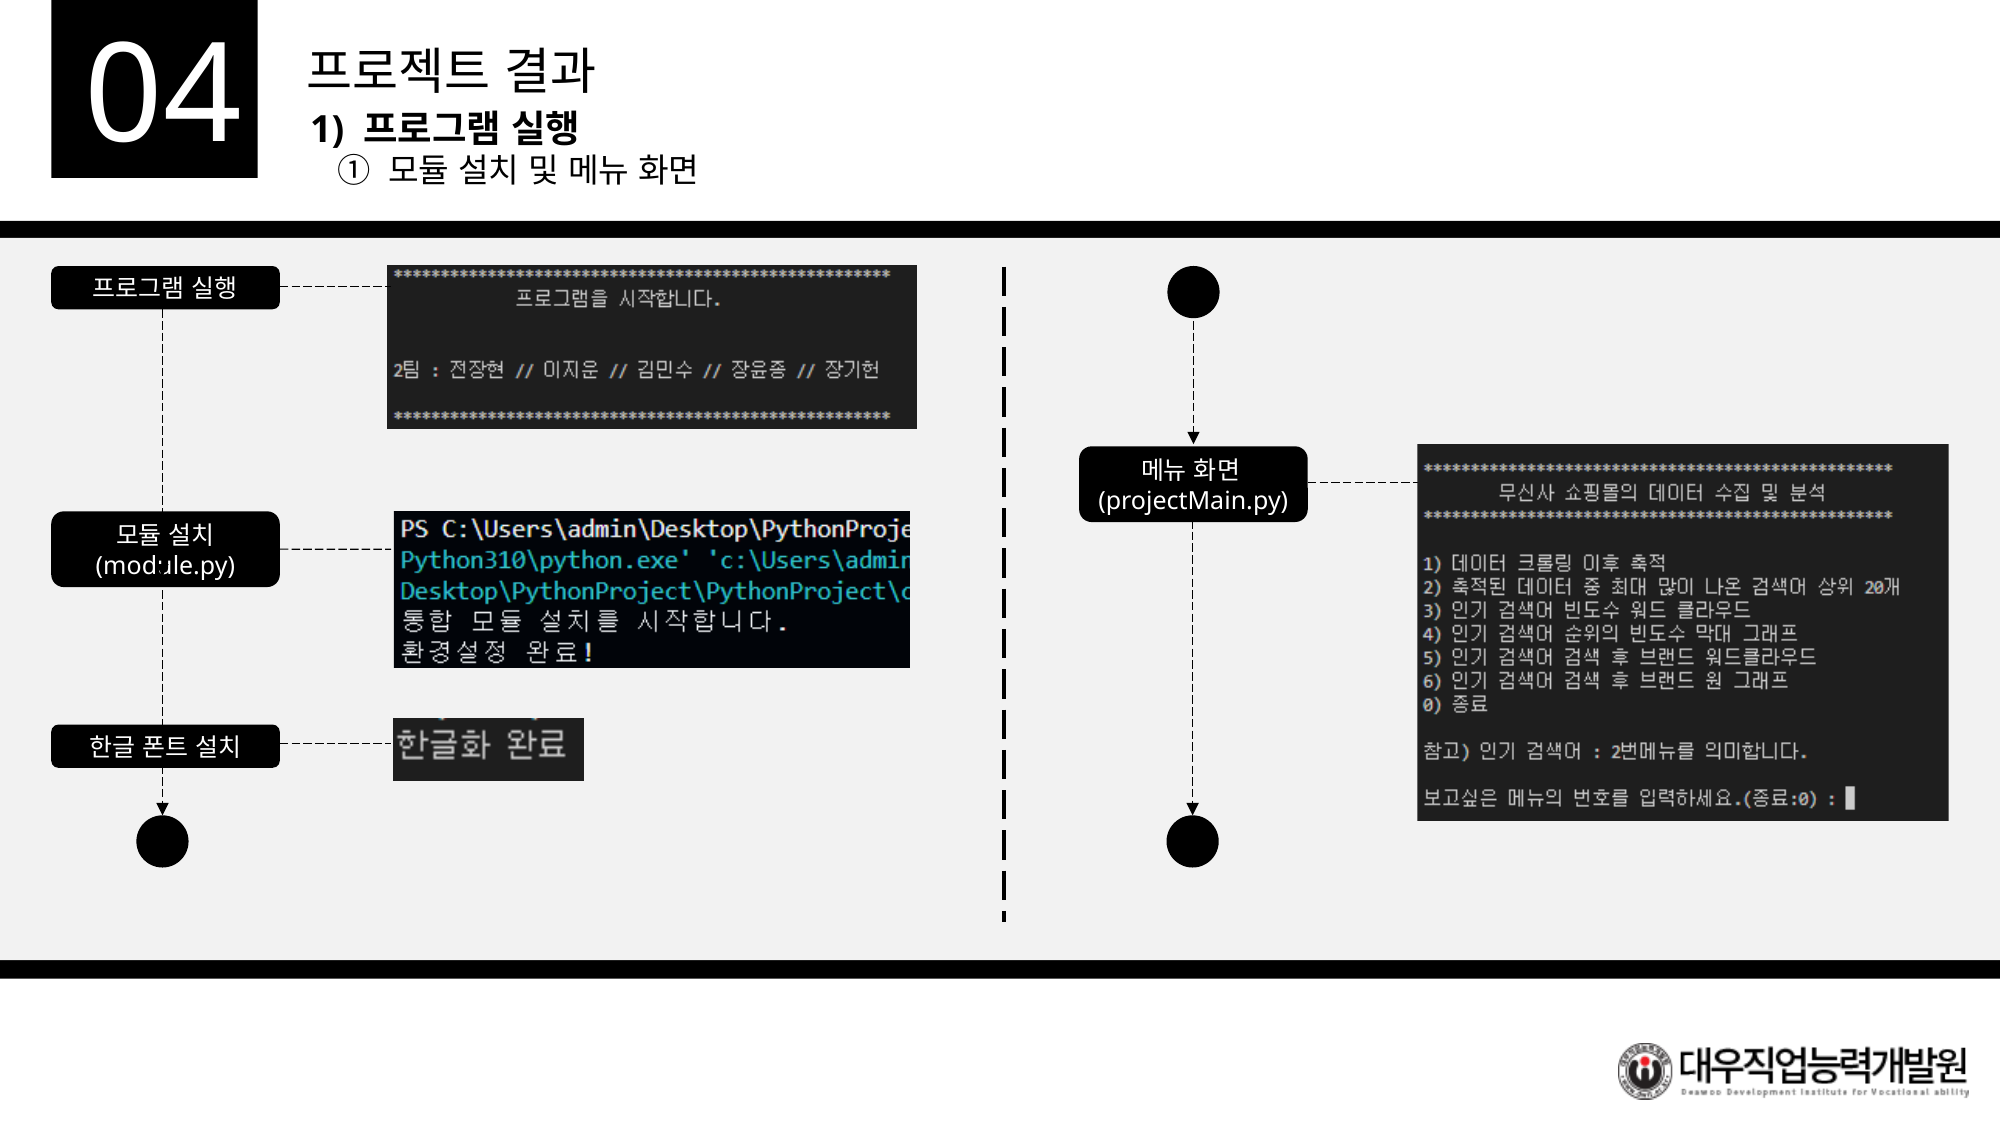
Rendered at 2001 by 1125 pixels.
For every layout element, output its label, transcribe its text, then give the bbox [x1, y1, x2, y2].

picture [393, 511, 910, 668]
text_box [1165, 814, 1220, 869]
text_box [0, 237, 2000, 961]
text_box 04 [69, 0, 257, 176]
picture [387, 265, 917, 429]
text_box 한글 폰트 설치 [50, 723, 162, 769]
picture [1417, 444, 1949, 821]
picture [1618, 1043, 1969, 1100]
text_box 프로젝트 결과 [291, 31, 612, 107]
text_box [50, 0, 259, 179]
text_box 메뉴 화면(projectMain.py) [1078, 445, 1309, 524]
text_box 1) 프로그램 실행 ① 모듈 설치 및 메뉴 화면 [295, 97, 715, 197]
text_box 모듈 설치 (module.py) [163, 510, 281, 589]
picture [393, 718, 584, 781]
text_box 모듈 설치 (module.py) [50, 510, 162, 589]
text_box 한글 폰트 설치 [163, 723, 281, 769]
text_box [1166, 264, 1221, 320]
text_box [0, 220, 2000, 237]
text_box [0, 961, 2000, 980]
text_box 프로그램 실행 [50, 265, 281, 311]
text_box [135, 814, 190, 869]
